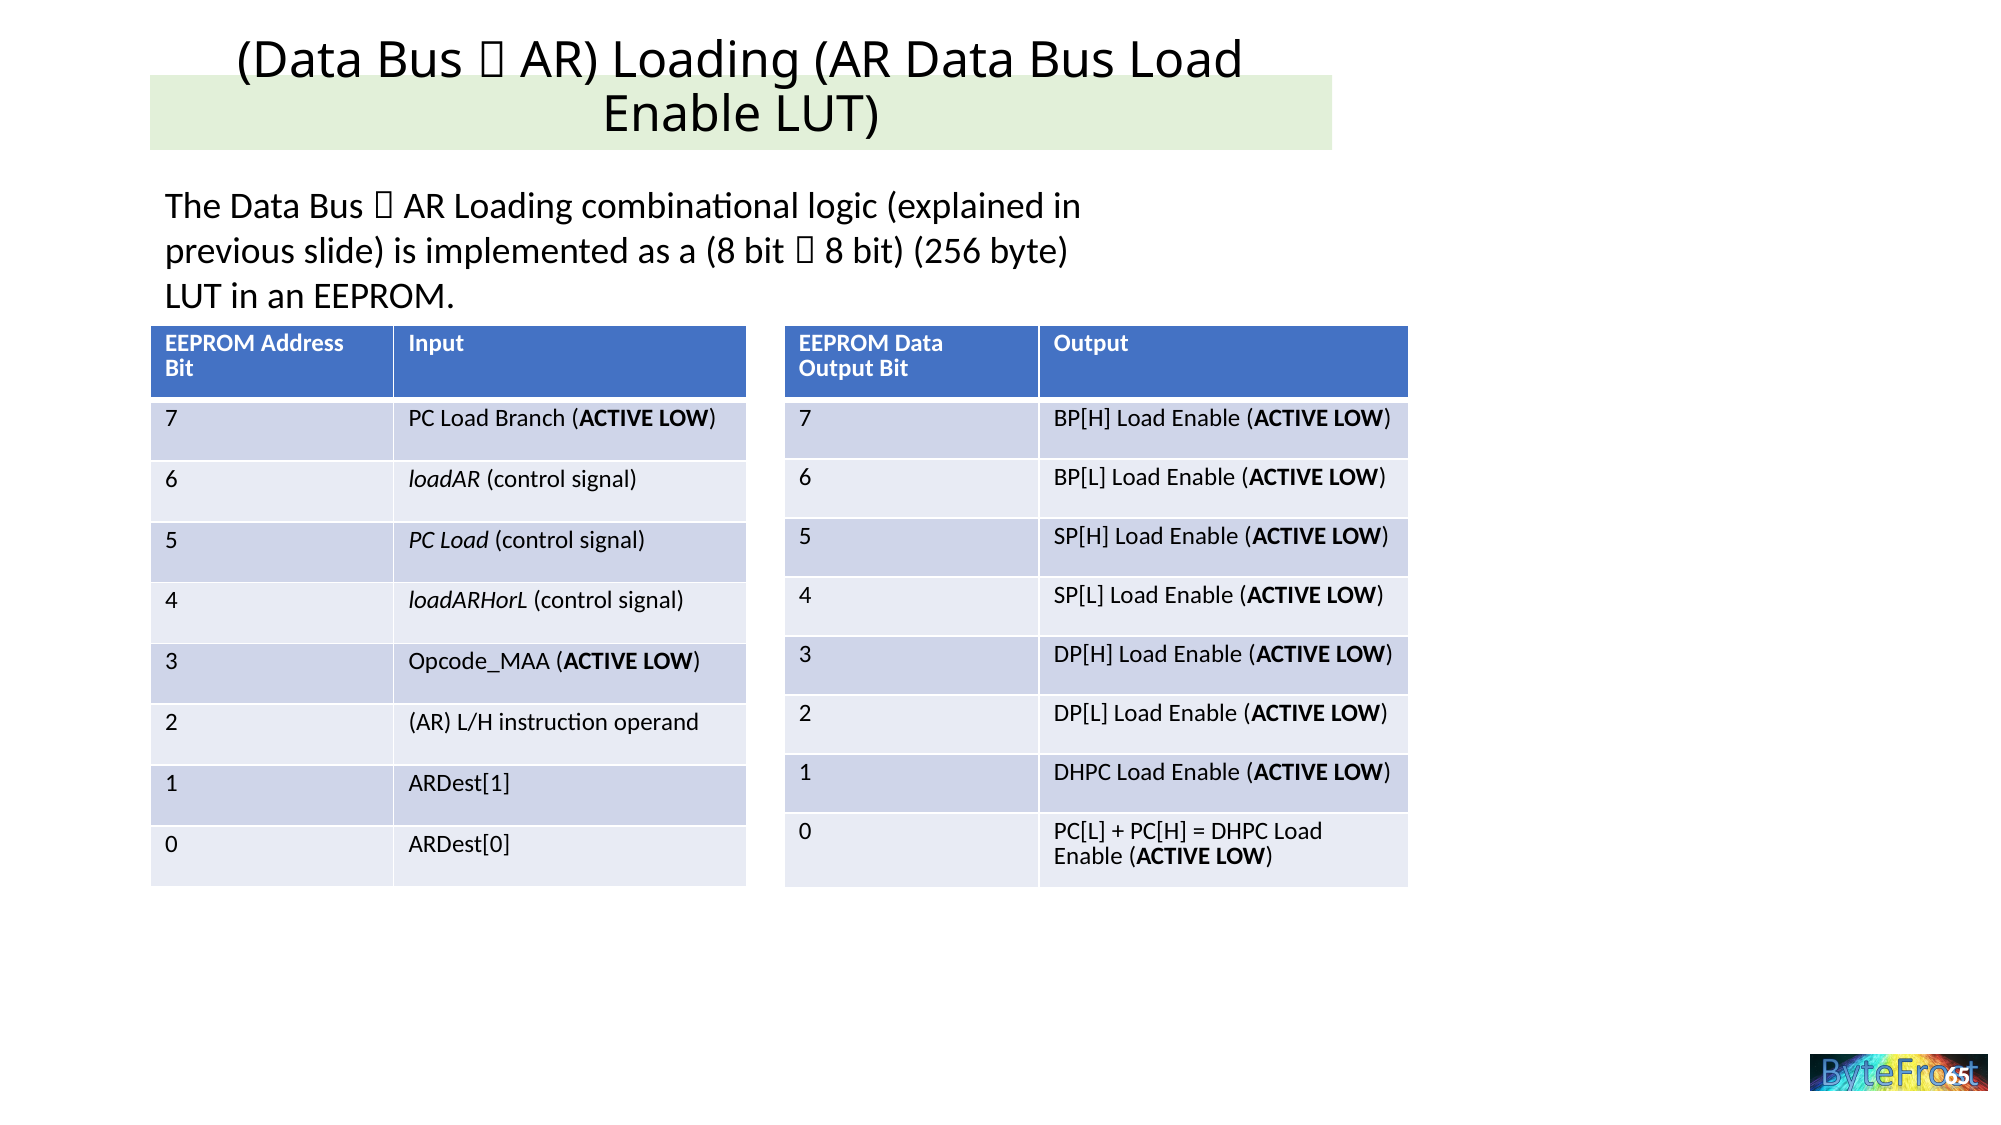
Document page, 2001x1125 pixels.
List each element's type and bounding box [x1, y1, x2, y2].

table_header [394, 326, 746, 397]
table_cell [785, 460, 1038, 517]
table_cell [394, 766, 746, 825]
table_cell [1040, 637, 1408, 694]
table_cell [785, 403, 1038, 458]
table_cell [151, 766, 393, 825]
table_header [1040, 326, 1408, 397]
table_cell [151, 583, 393, 643]
table_cell [151, 827, 393, 886]
picture [1810, 1054, 1988, 1091]
table_cell [785, 814, 1038, 887]
table_cell [1040, 519, 1408, 576]
table_cell [151, 403, 393, 460]
table_cell [1040, 460, 1408, 517]
table_cell [1040, 755, 1408, 812]
table_cell [785, 637, 1038, 694]
table_cell [785, 578, 1038, 635]
table_cell [394, 583, 746, 643]
table_cell [151, 523, 393, 582]
table_cell [151, 705, 393, 764]
table_cell [394, 523, 746, 582]
table_cell [151, 462, 393, 521]
table_cell [394, 827, 746, 886]
table_cell [394, 462, 746, 521]
table_cell [785, 755, 1038, 812]
table_cell [785, 519, 1038, 576]
table_cell [394, 644, 746, 703]
table_header [151, 326, 393, 397]
table_cell [151, 644, 393, 703]
table_header [785, 326, 1038, 397]
table_cell [1040, 814, 1408, 887]
table_cell [1040, 696, 1408, 753]
table_cell [1040, 578, 1408, 635]
text_box [150, 173, 1107, 324]
table_cell [785, 696, 1038, 753]
title [150, 75, 1333, 150]
table_cell [1040, 403, 1408, 458]
table_cell [394, 403, 746, 460]
table_cell [394, 705, 746, 764]
